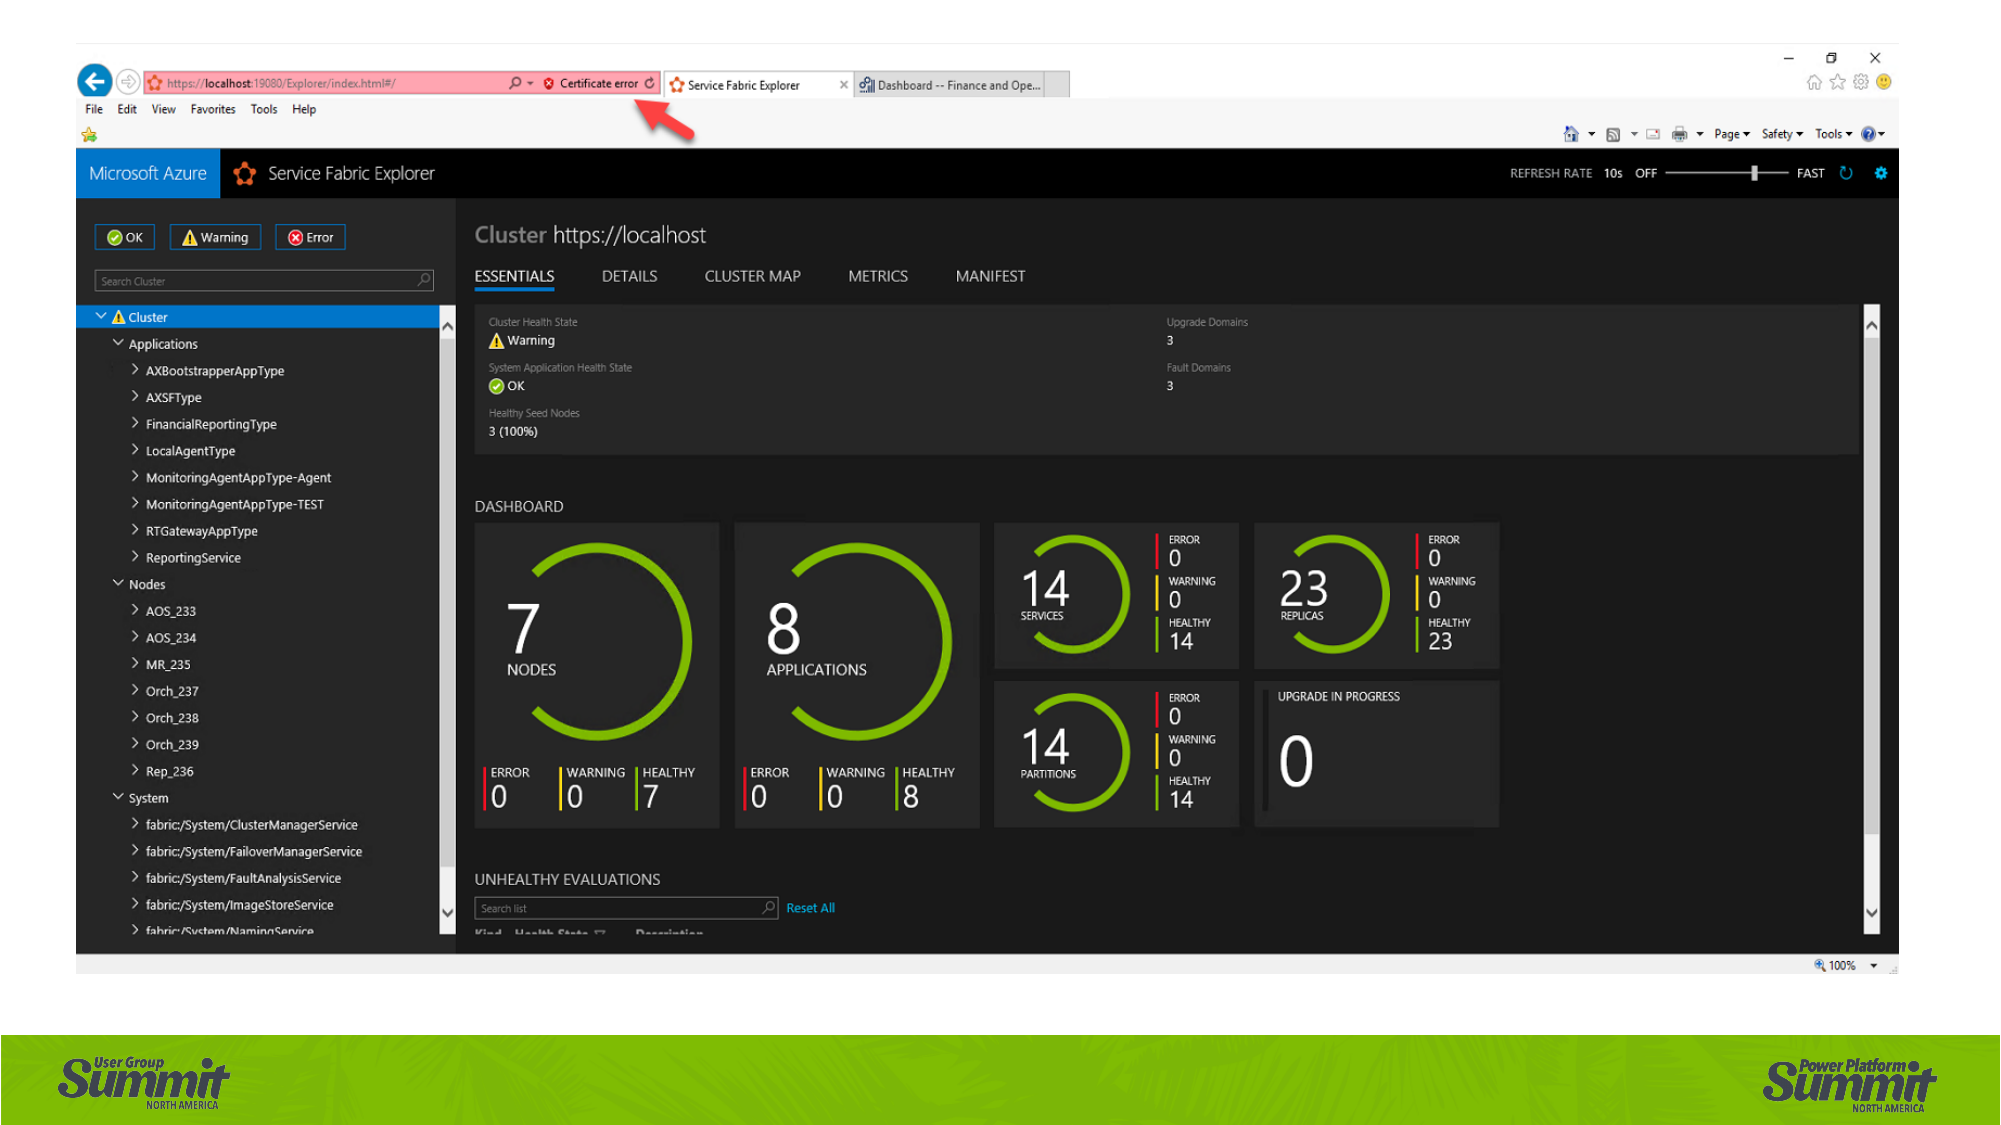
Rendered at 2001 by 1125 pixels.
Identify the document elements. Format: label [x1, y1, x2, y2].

picture [0, 1023, 2000, 1125]
picture [76, 43, 1899, 974]
